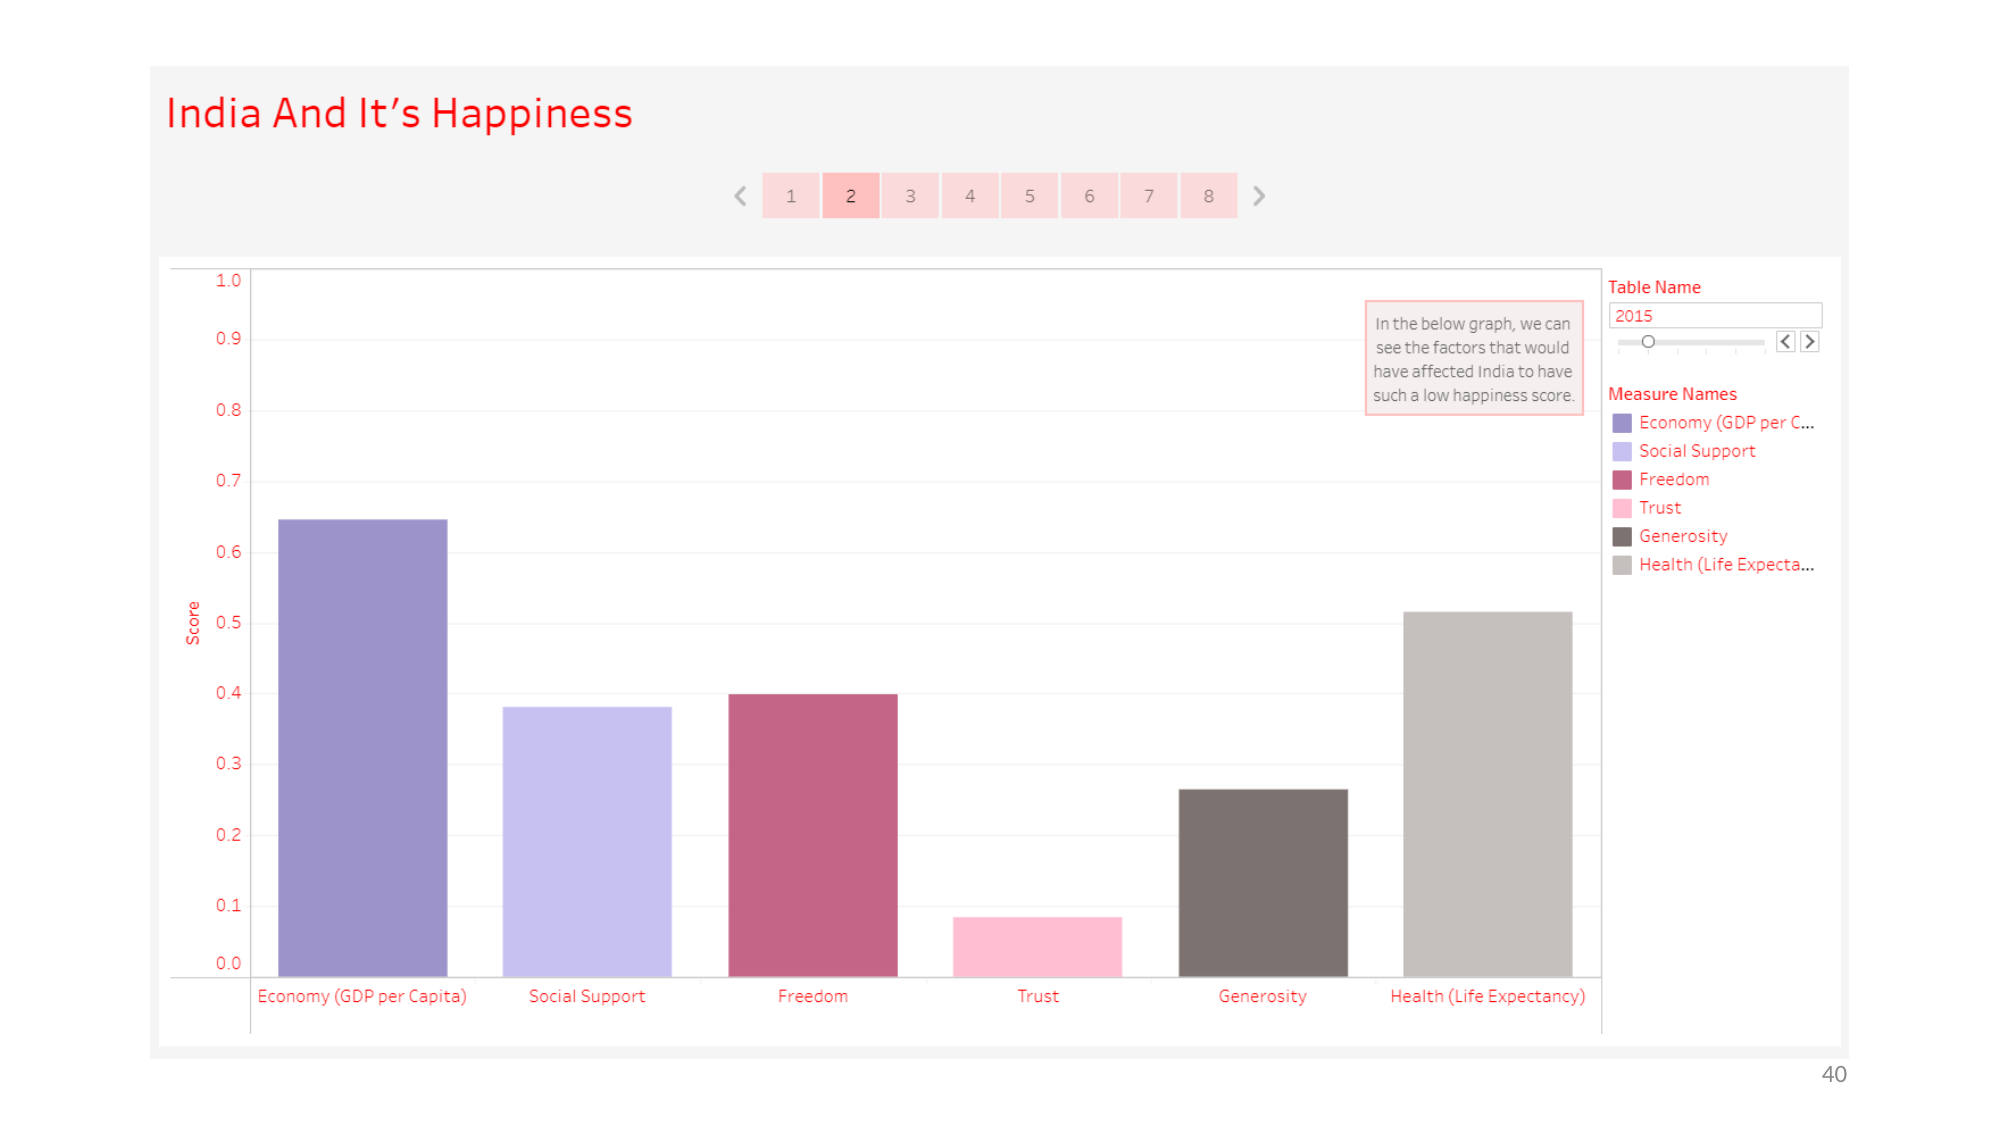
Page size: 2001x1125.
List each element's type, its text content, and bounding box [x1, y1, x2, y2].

picture [150, 65, 1850, 1060]
slide_number 40 [1412, 1042, 1863, 1103]
